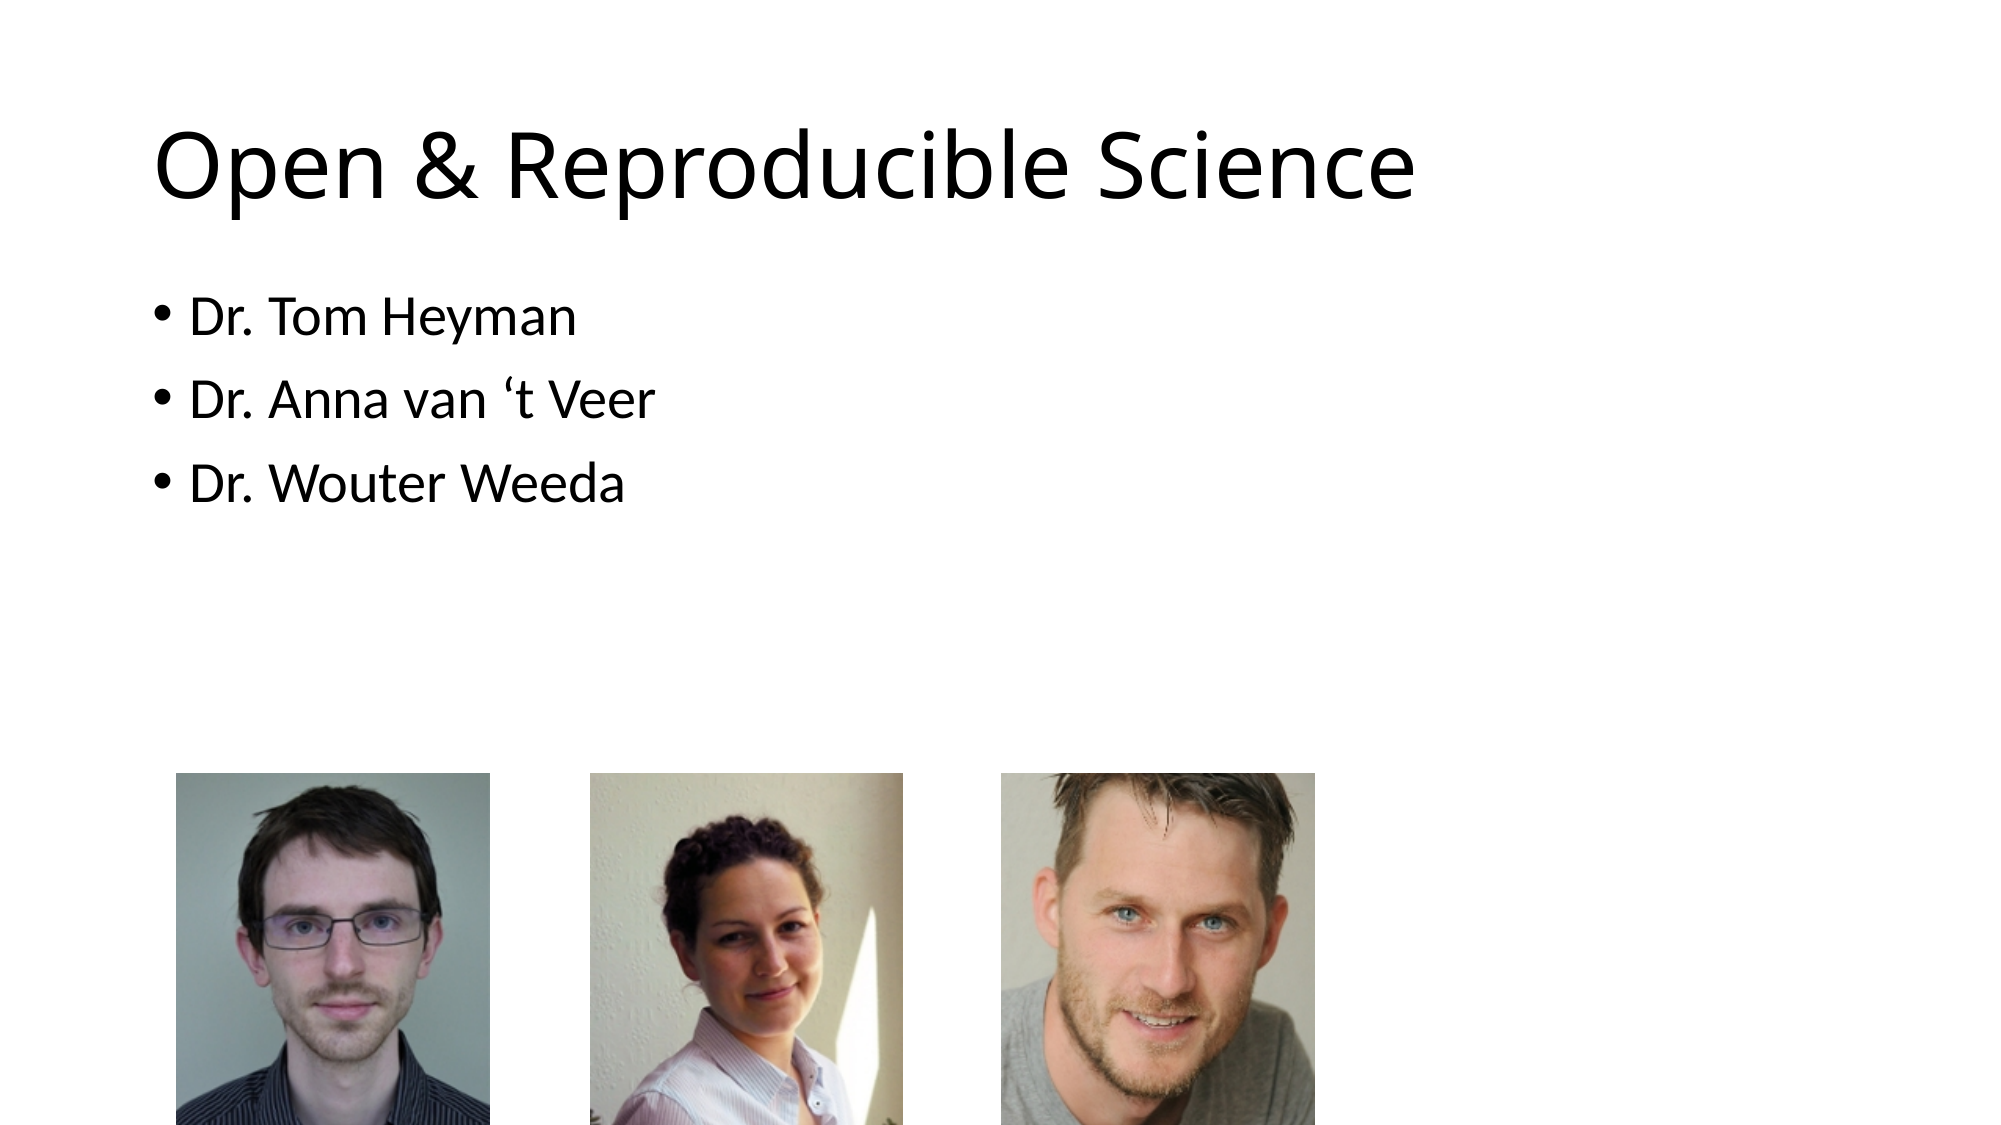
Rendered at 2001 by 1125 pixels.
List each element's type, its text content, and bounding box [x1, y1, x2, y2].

picture [176, 773, 490, 1125]
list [590, 773, 903, 1125]
title Open & Reproducible Science [137, 59, 1863, 277]
picture [1001, 773, 1315, 1125]
text_box Dr. Tom Heyman Dr. Anna van ‘t Veer Dr. Wouter Weeda [137, 277, 1909, 1014]
